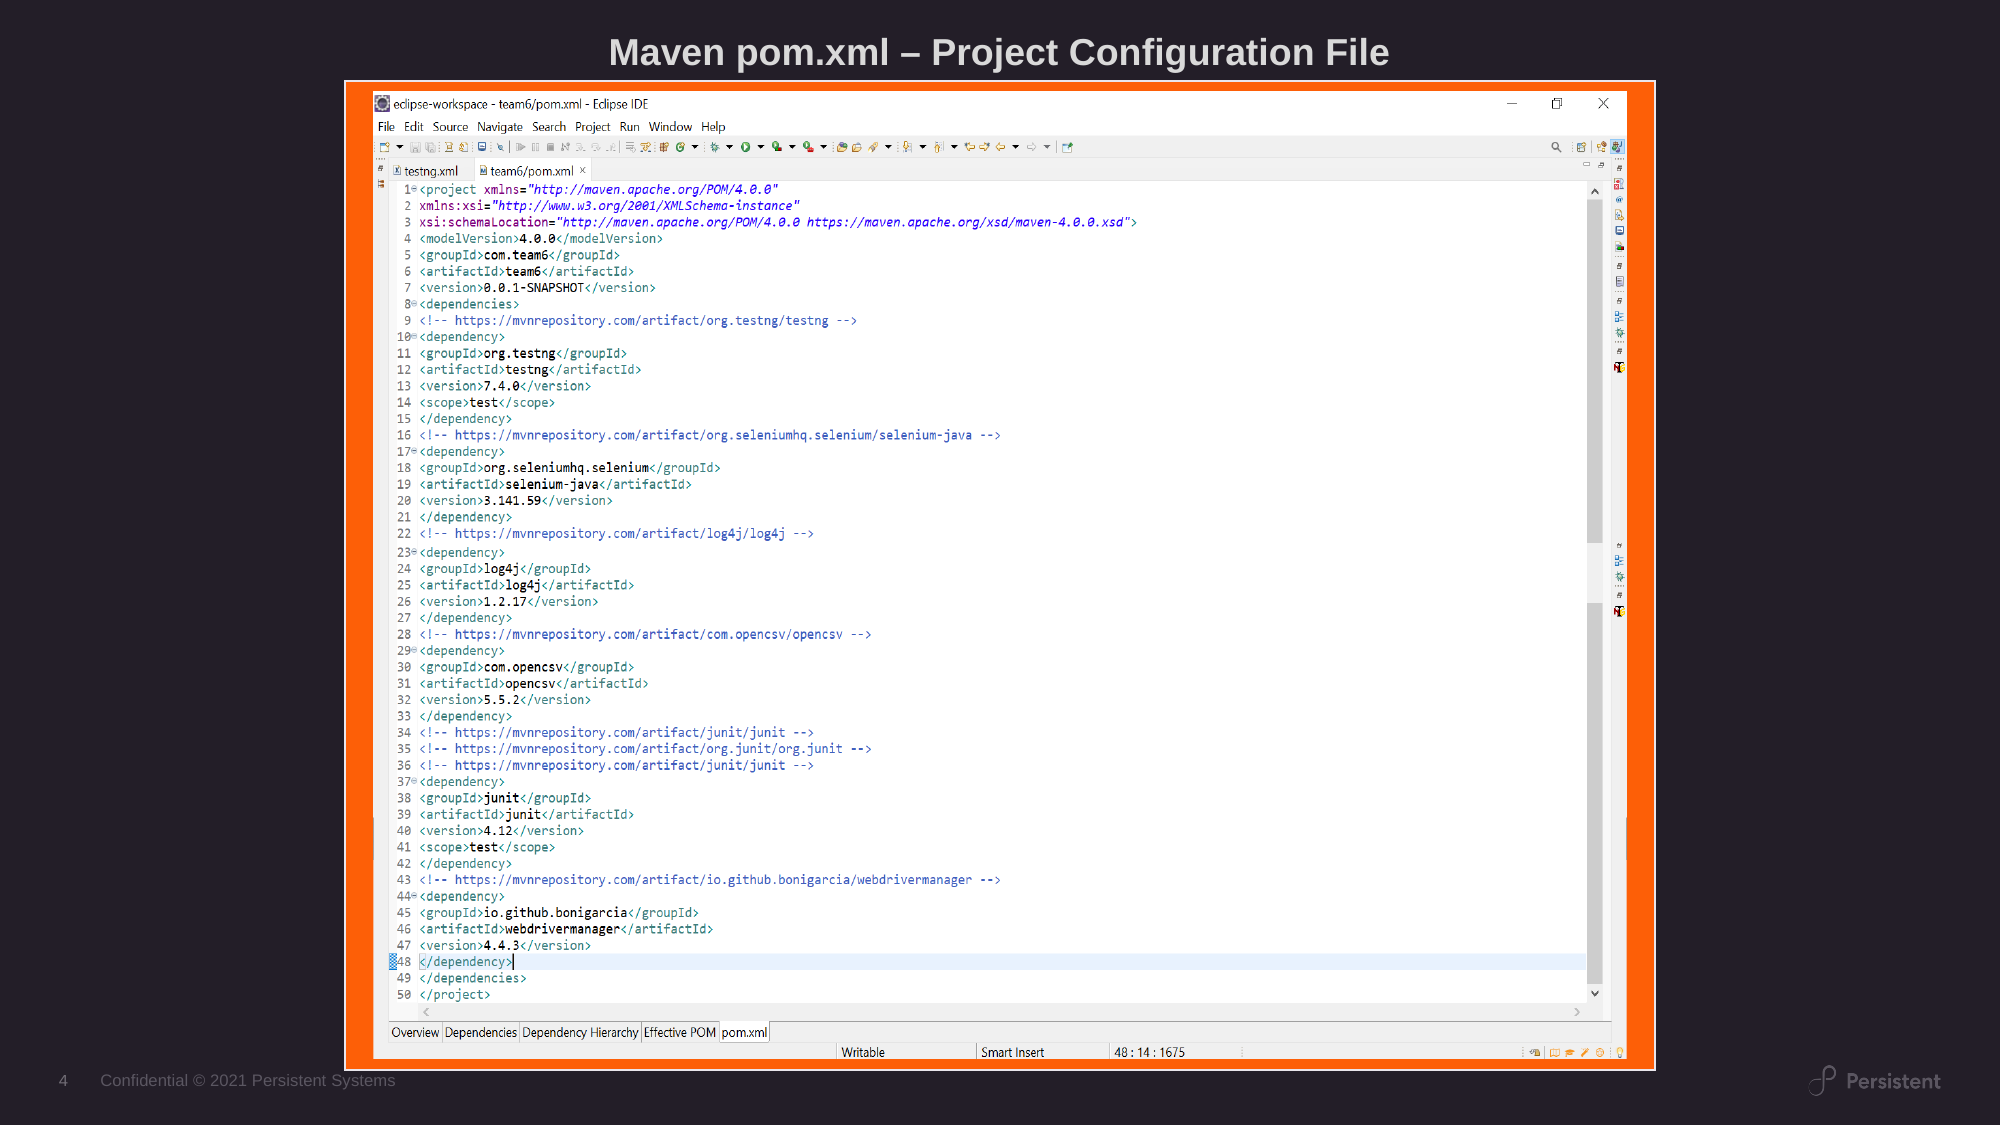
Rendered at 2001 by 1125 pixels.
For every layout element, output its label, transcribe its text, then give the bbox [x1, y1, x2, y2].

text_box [373, 91, 1627, 1059]
picture [1808, 1065, 1941, 1096]
text_box Maven pom.xml – Project Configuration File [594, 20, 1406, 80]
slide_number 4 [59, 1034, 80, 1125]
text_box [344, 80, 1656, 1071]
